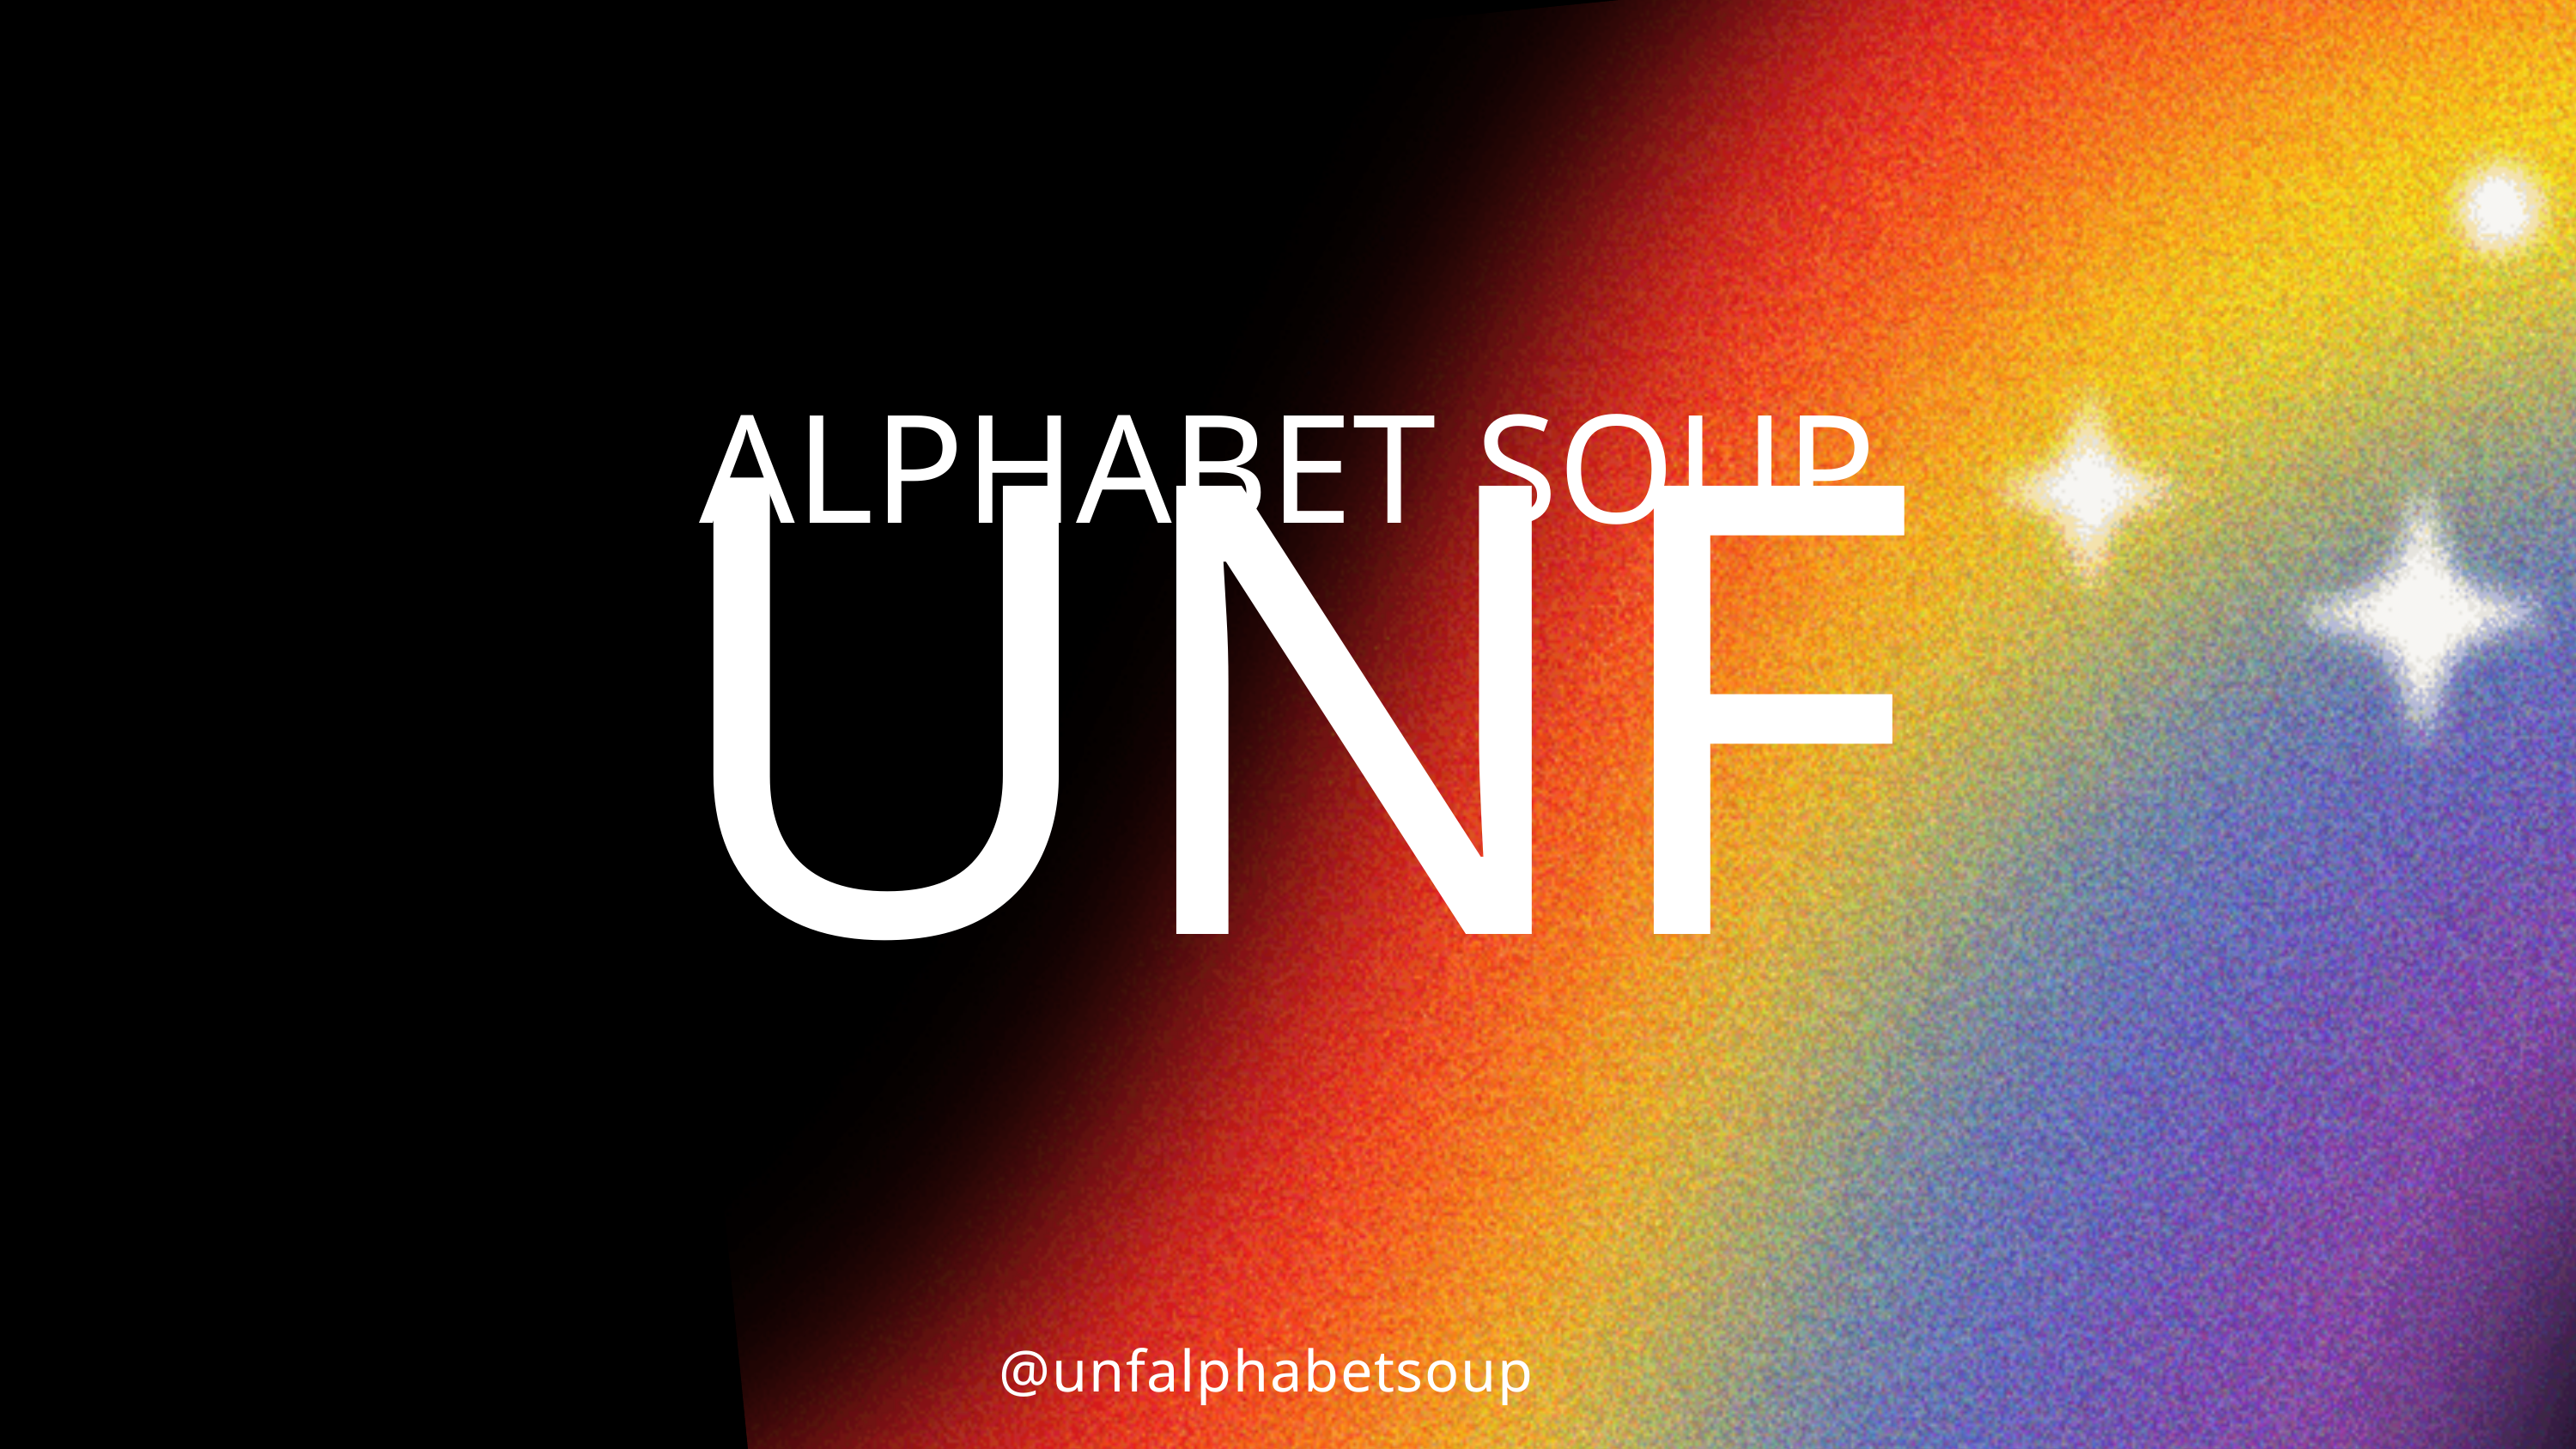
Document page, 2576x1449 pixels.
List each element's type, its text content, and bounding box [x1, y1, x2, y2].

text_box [633, 361, 1943, 1252]
text_box [615, 0, 2576, 1449]
text_box @unfalphabetsoup [999, 1323, 1577, 1404]
